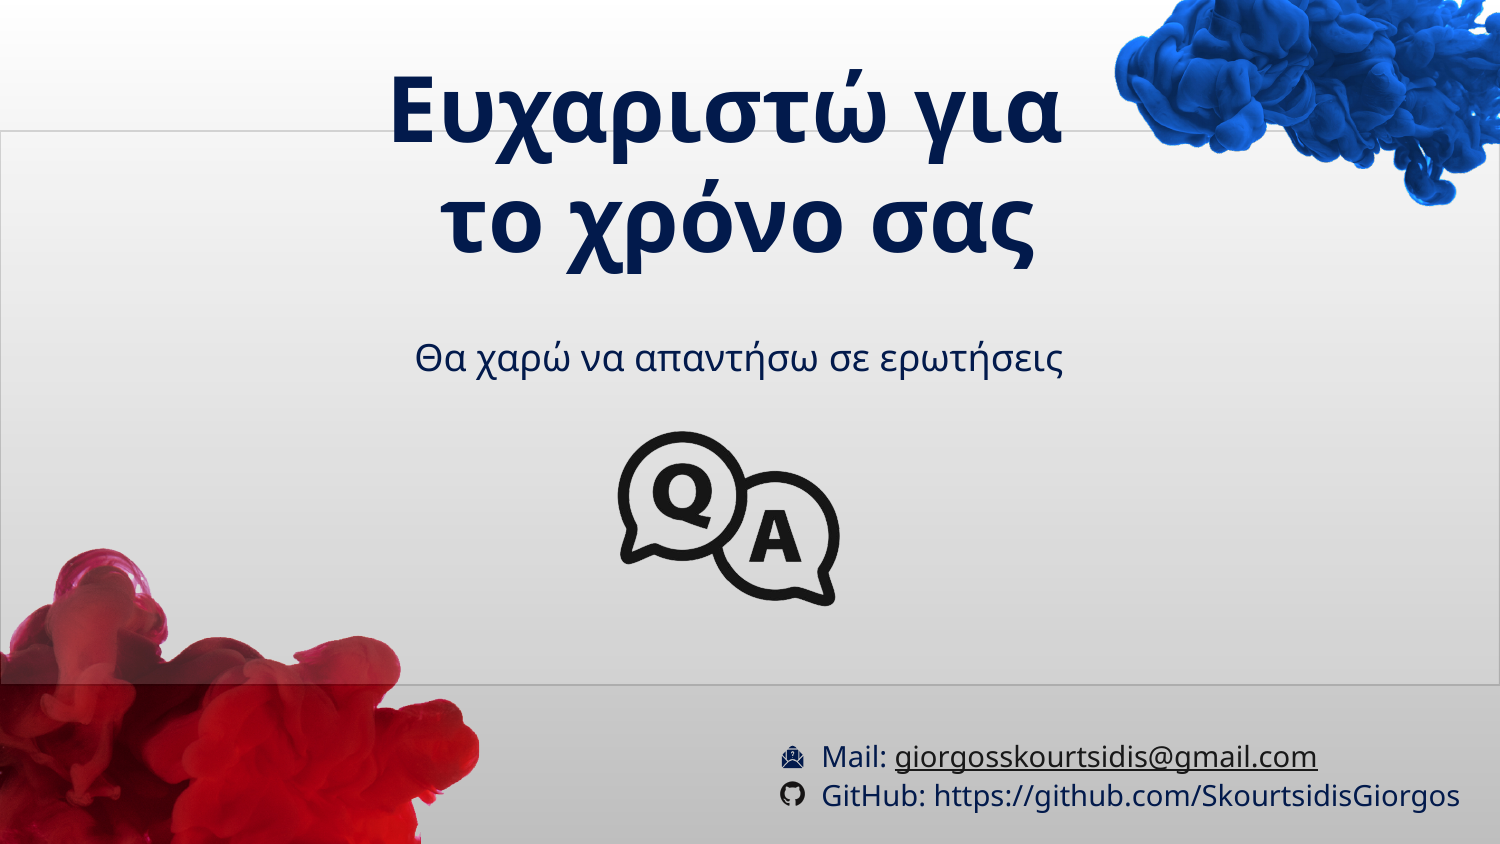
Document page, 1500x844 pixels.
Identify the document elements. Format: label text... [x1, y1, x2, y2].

picture [575, 416, 882, 621]
subtitle Θα χαρώ να απαντήσω σε ερωτήσεις [399, 301, 1119, 412]
picture [776, 777, 809, 810]
picture [0, 549, 480, 844]
picture [1073, 0, 1500, 321]
text_box Mail: giorgosskourtsidis@gmail.com GitHub: https://github.com/SkourtsidisGiorgos [806, 720, 1500, 831]
text_box Ευχαριστώ για το χρόνο σας [104, 50, 1173, 271]
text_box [781, 745, 804, 769]
